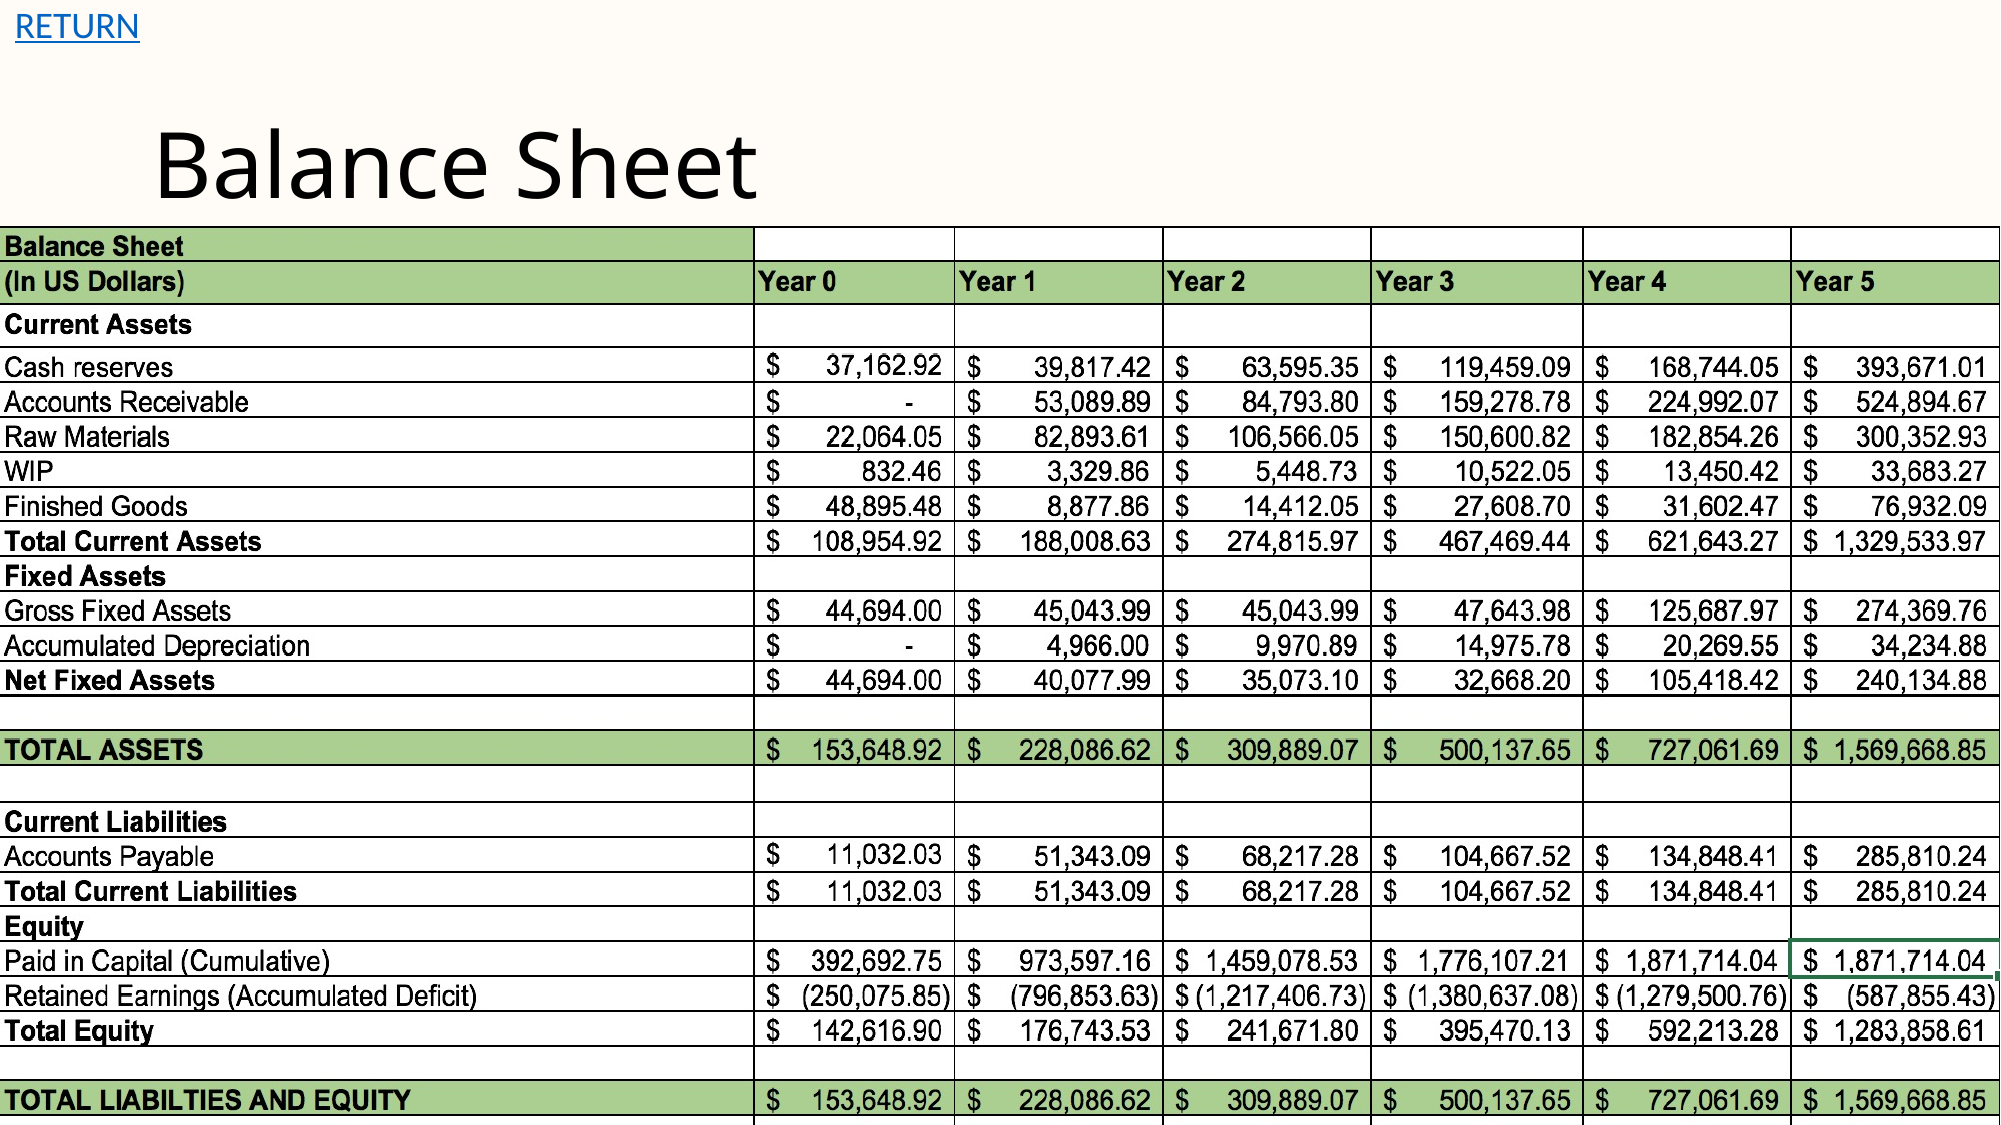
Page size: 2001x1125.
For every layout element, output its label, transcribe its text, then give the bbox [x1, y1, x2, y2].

title Balance Sheet [137, 59, 1863, 226]
picture [0, 226, 2000, 1125]
text_box RETURN [0, 0, 319, 54]
